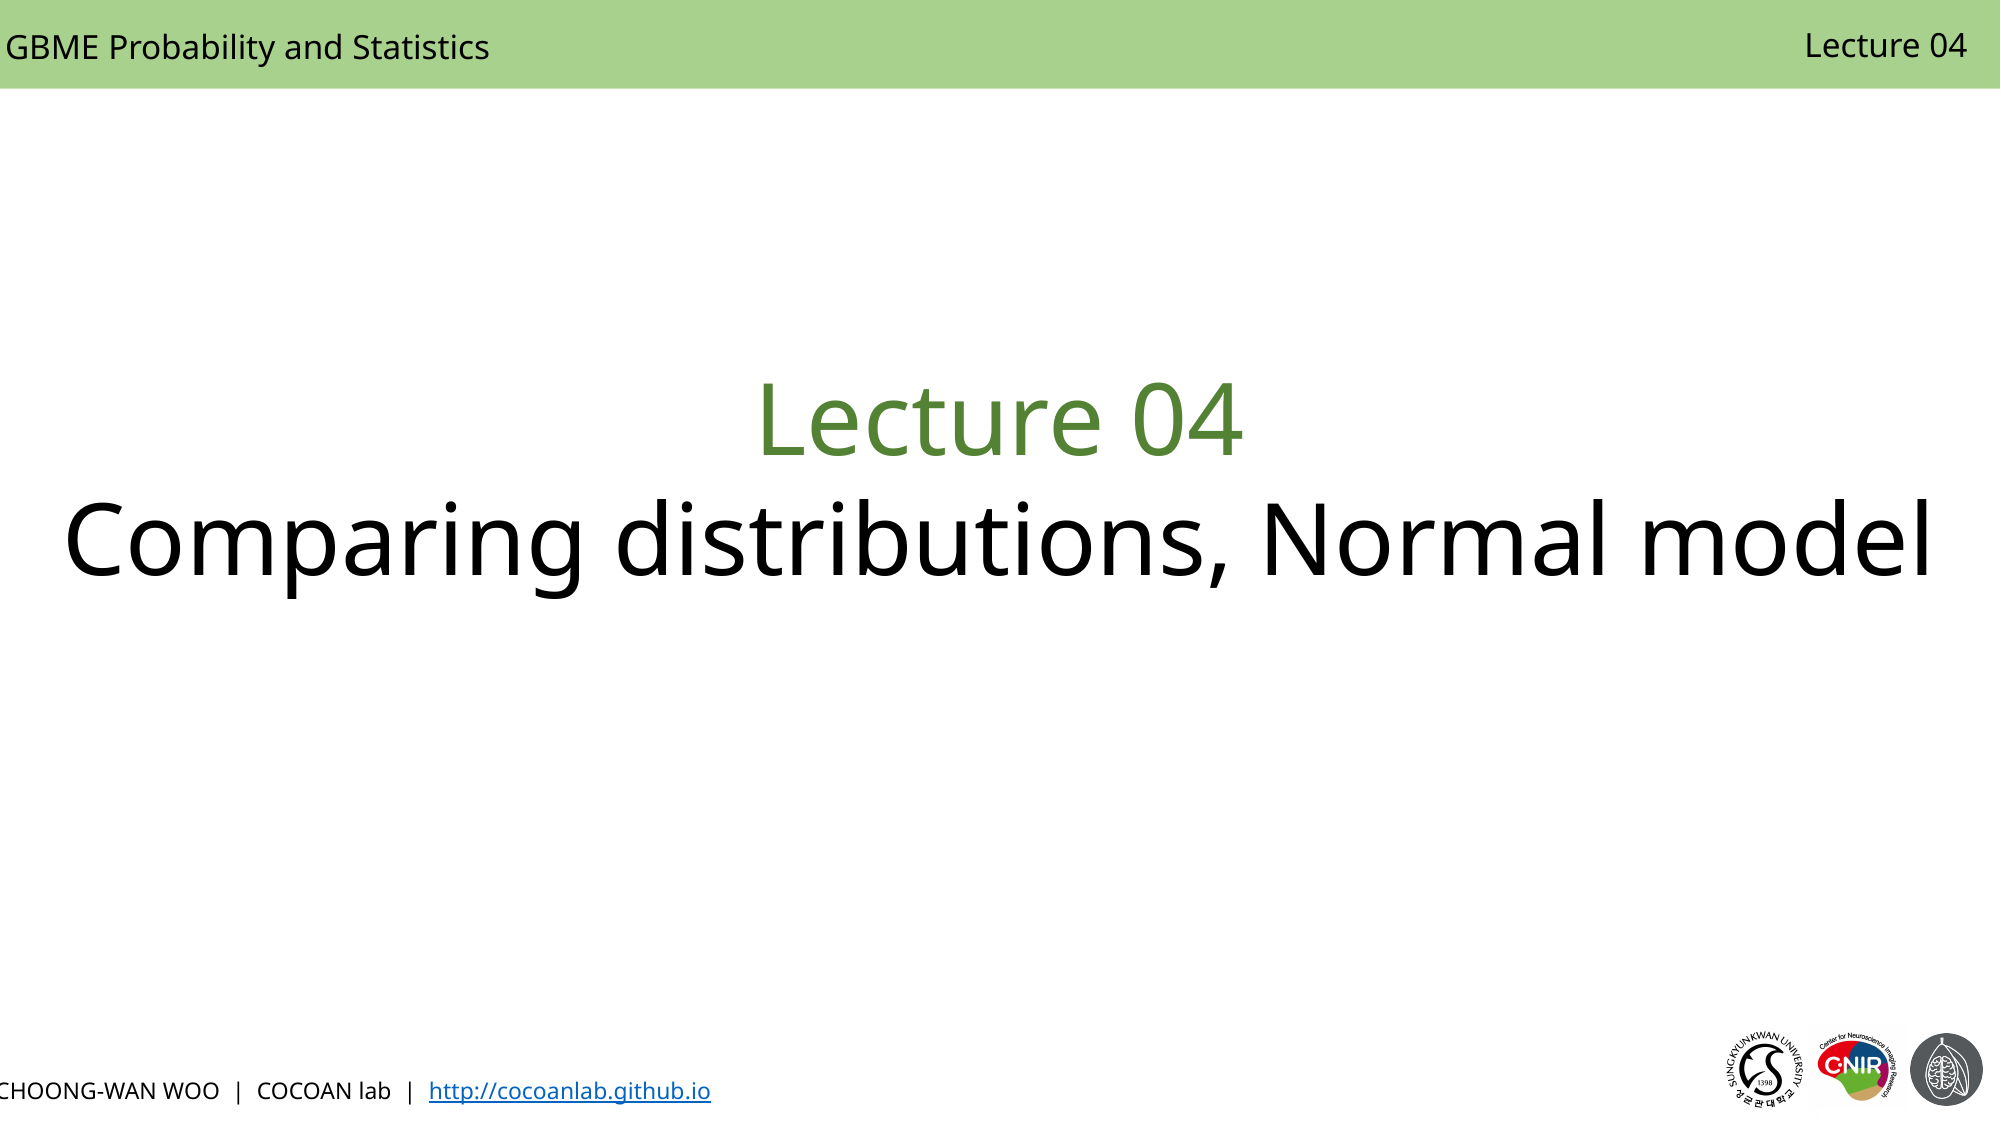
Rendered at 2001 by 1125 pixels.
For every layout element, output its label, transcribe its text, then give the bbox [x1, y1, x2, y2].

text_box [0, 0, 2000, 90]
text_box Lecture 04 Comparing distributions, Normal model [48, 347, 1952, 603]
text_box GBME Probability and Statistics [0, 19, 506, 74]
text_box Lecture 04 [1604, 16, 1983, 72]
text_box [1709, 1014, 1983, 1125]
text_box CHOONG-WAN WOO | COCOAN lab | http://cocoanlab.github.io [0, 1069, 727, 1116]
